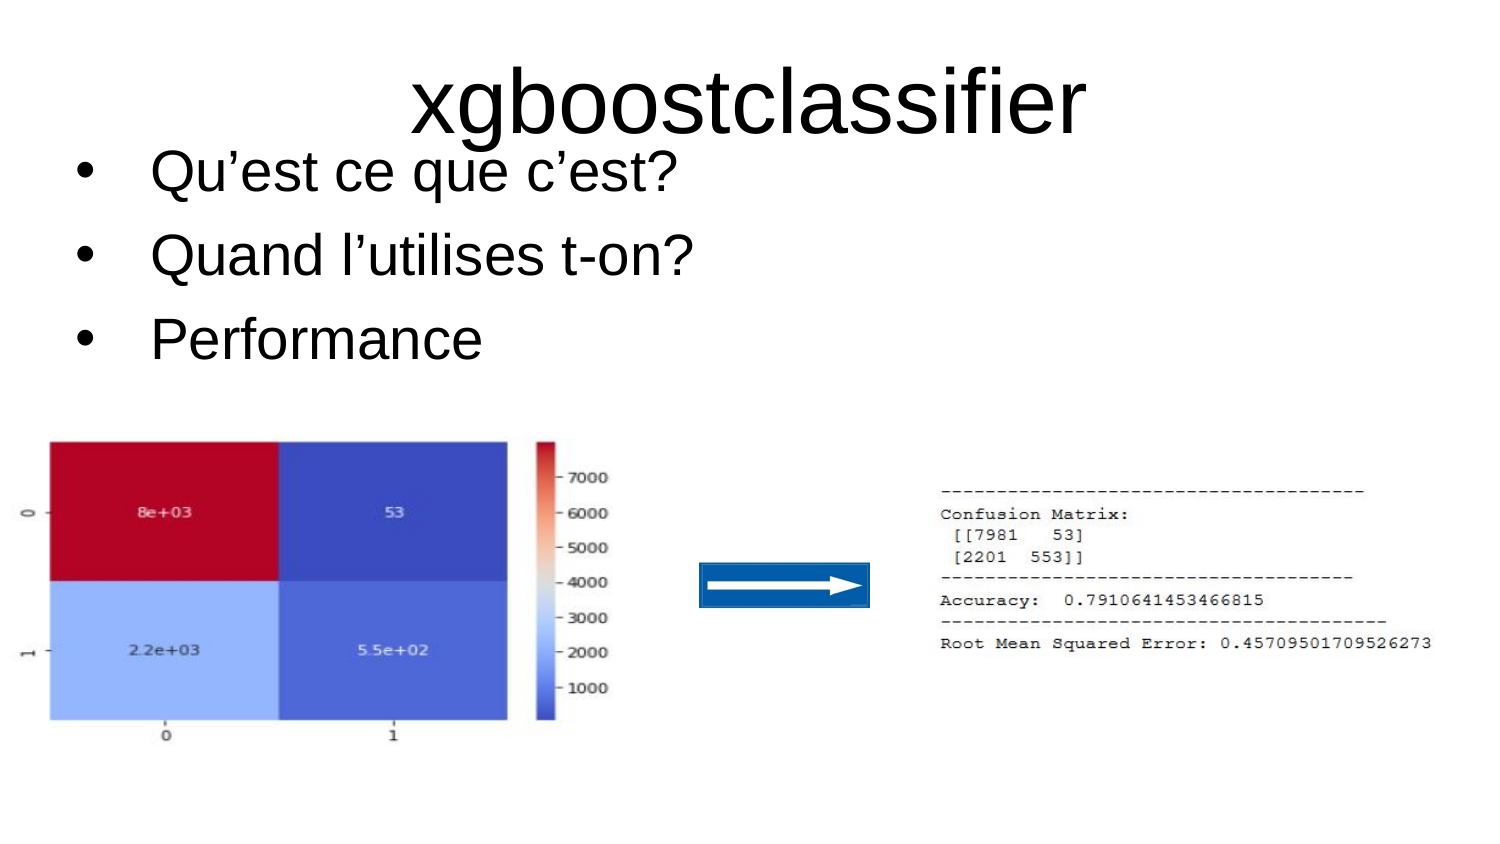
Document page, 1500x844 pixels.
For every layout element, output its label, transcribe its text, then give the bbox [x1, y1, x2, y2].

picture [908, 489, 1475, 661]
picture [0, 417, 661, 753]
picture [699, 521, 870, 649]
text_box xgboostclassifier [74, 66, 1425, 142]
text_box Qu’est ce que c’est? Quand l’utilises t-on? Performance [74, 185, 1425, 329]
